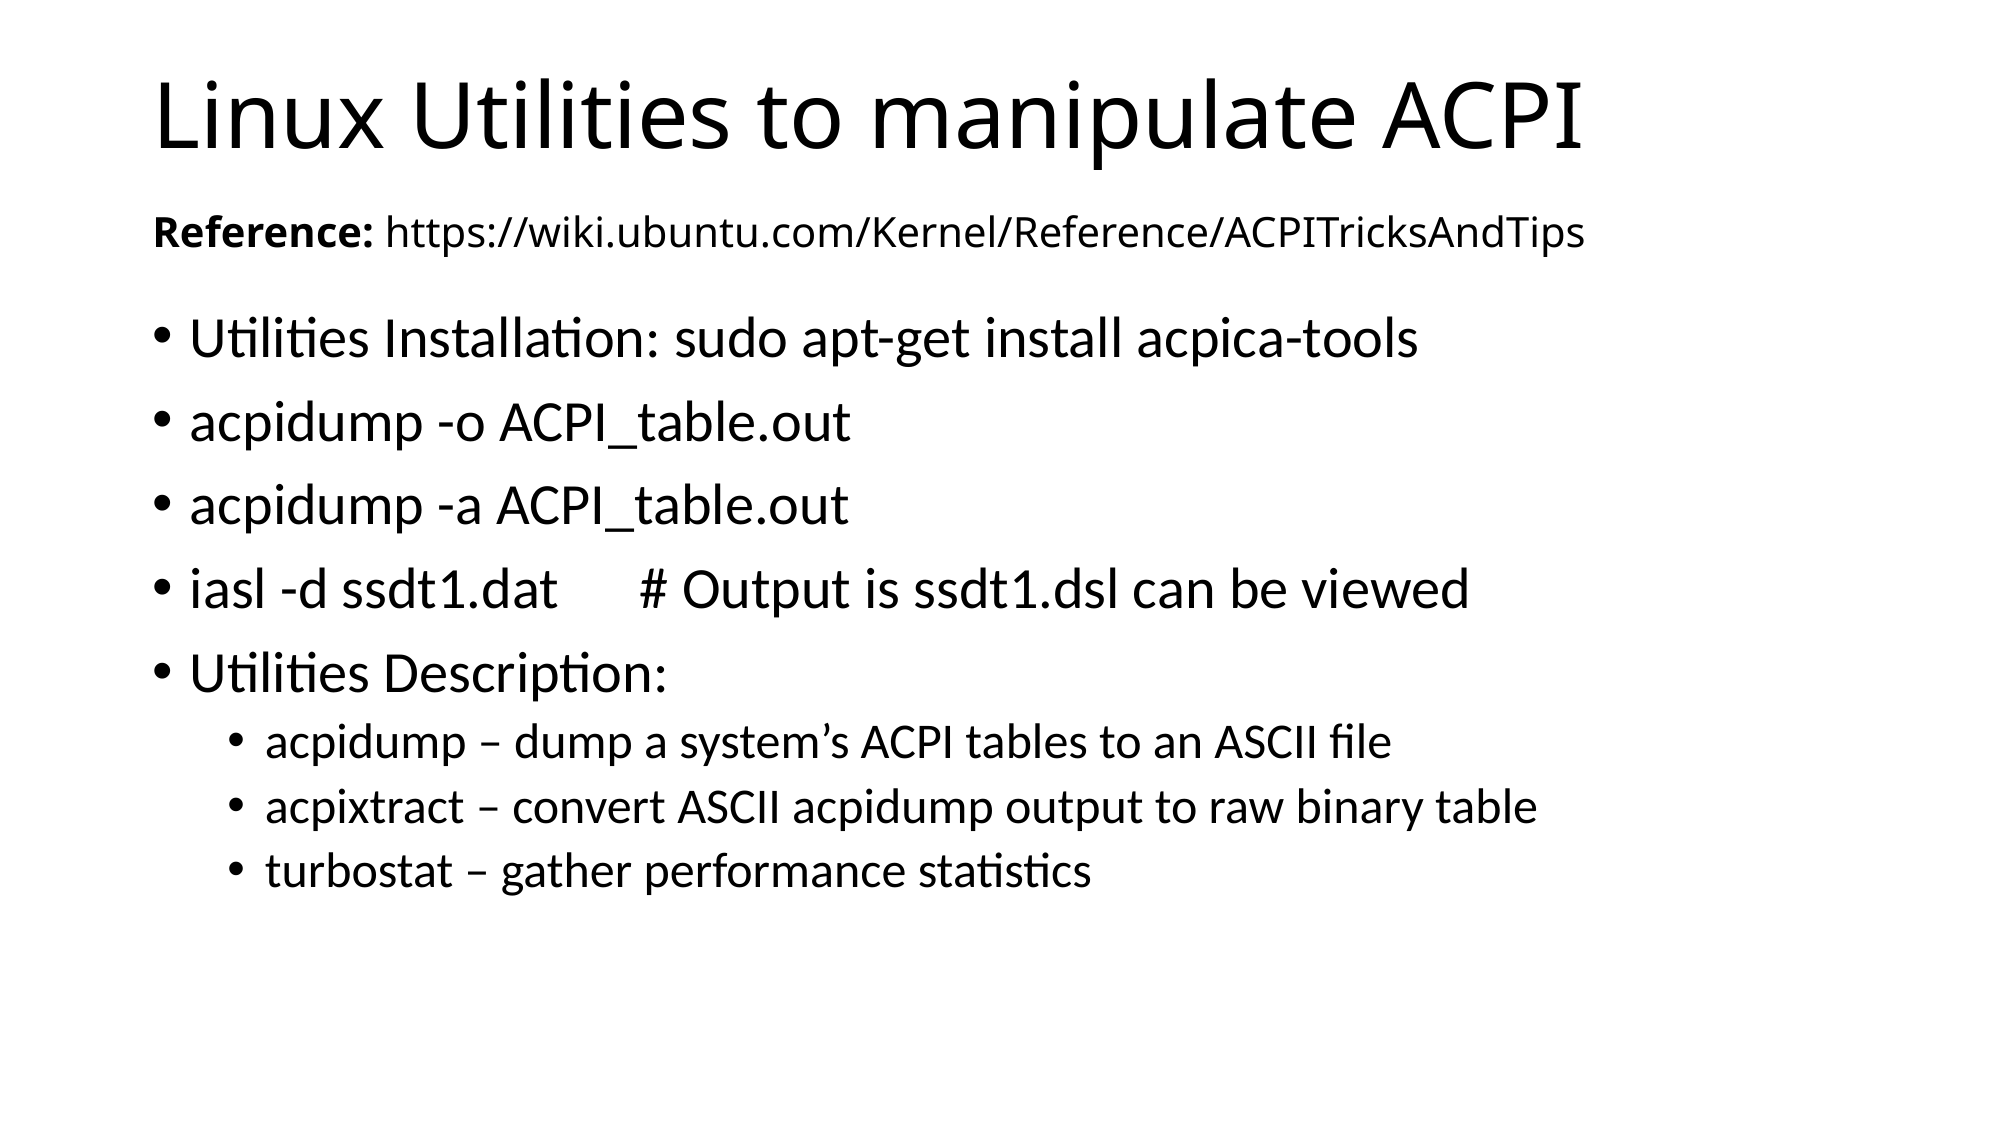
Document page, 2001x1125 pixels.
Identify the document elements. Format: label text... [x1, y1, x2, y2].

title Linux Utilities to manipulate ACPI Reference: https://wiki.ubuntu.com/Kernel/Reference/ACPITricksAndTips [137, 59, 1863, 278]
list Utilities Installation: sudo apt-get install acpica-tools acpidump -o ACPI_table.out acpidump -a ACPI_table.out iasl -d ssdt1.dat # Output is ssdt1.dsl can be viewed Utilities Description: acpidump – dump a system’s ACPI tables to an ASCII file acpixtract – convert ASCII acpidump output to raw binary table turbostat – gather performance statistics [137, 299, 1863, 1014]
